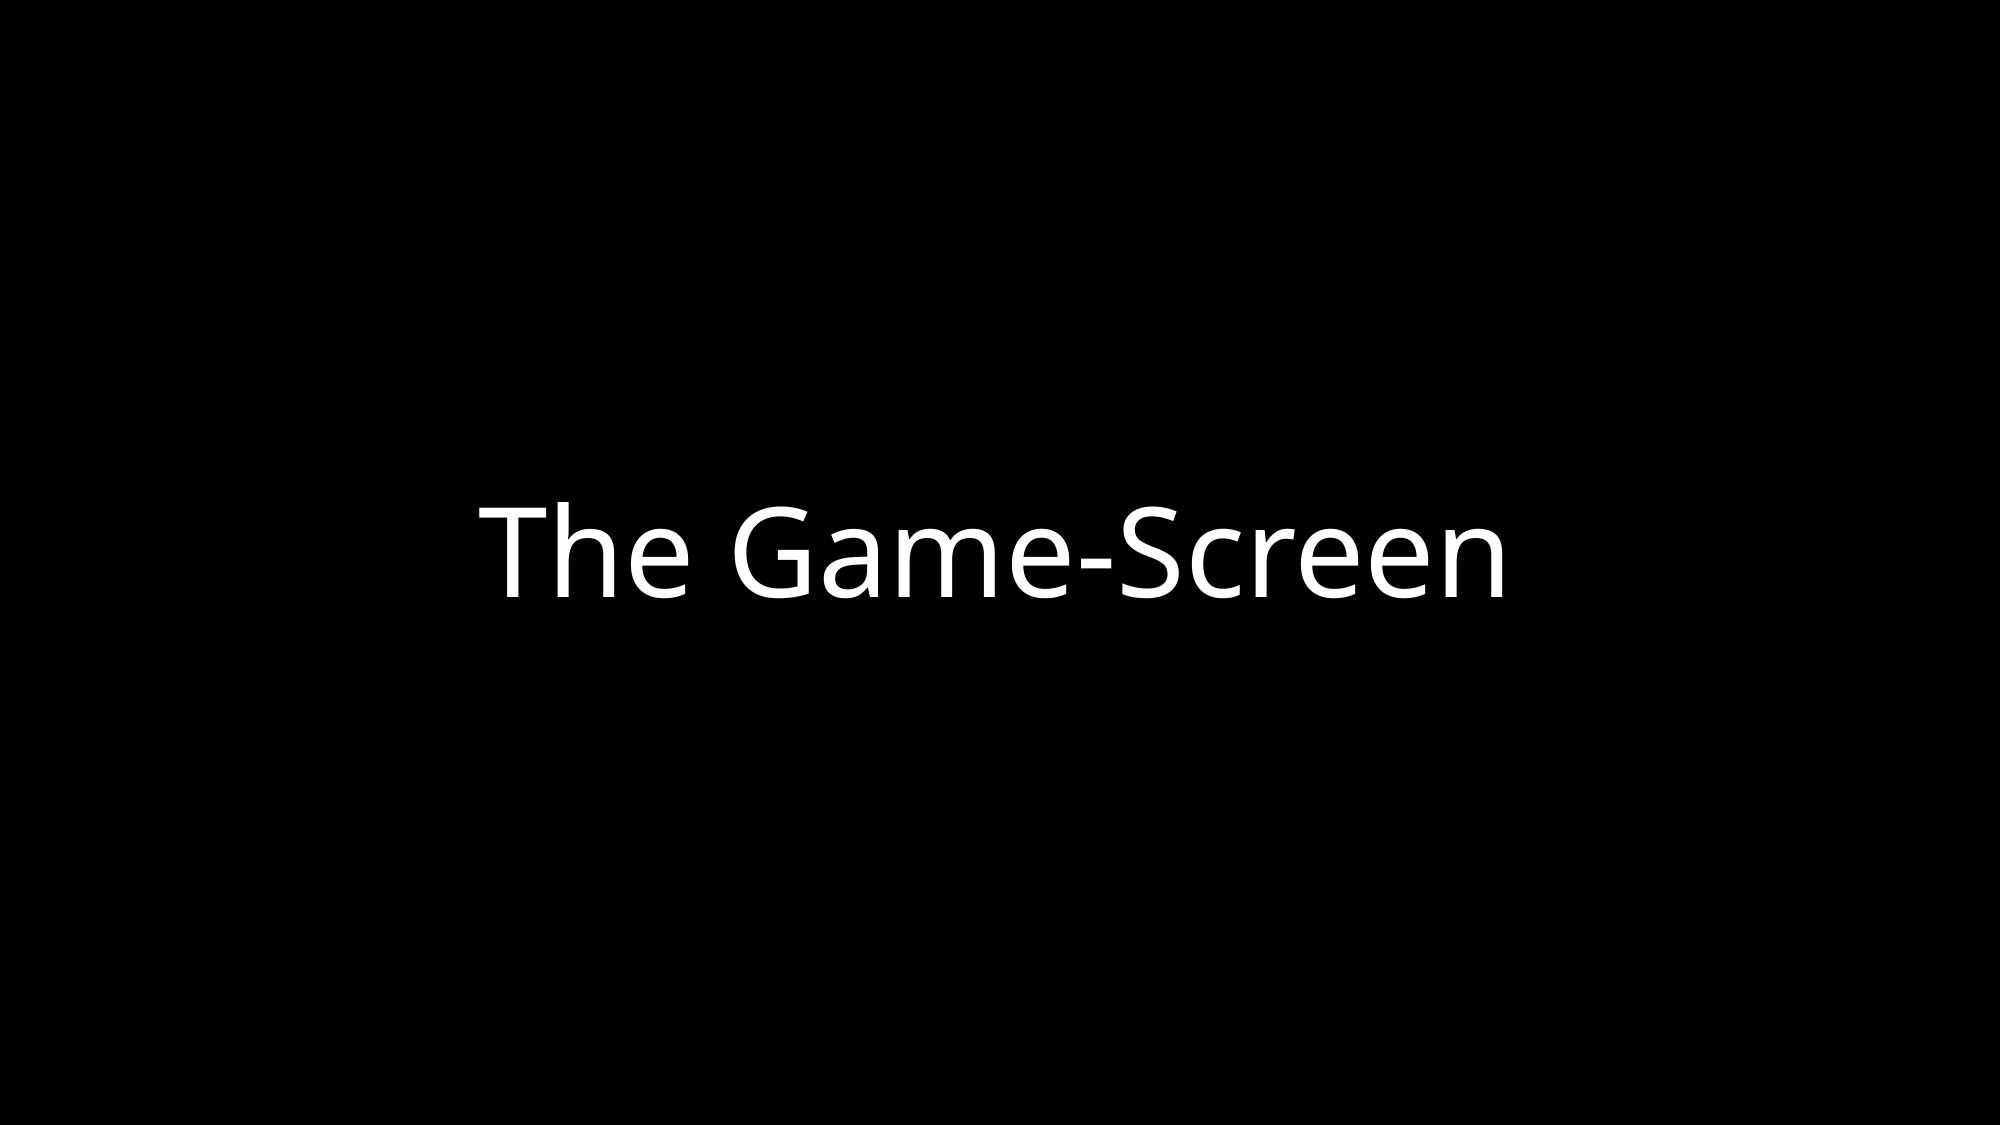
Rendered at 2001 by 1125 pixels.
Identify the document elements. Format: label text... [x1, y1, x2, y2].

title The Game-Screen [245, 240, 1746, 632]
